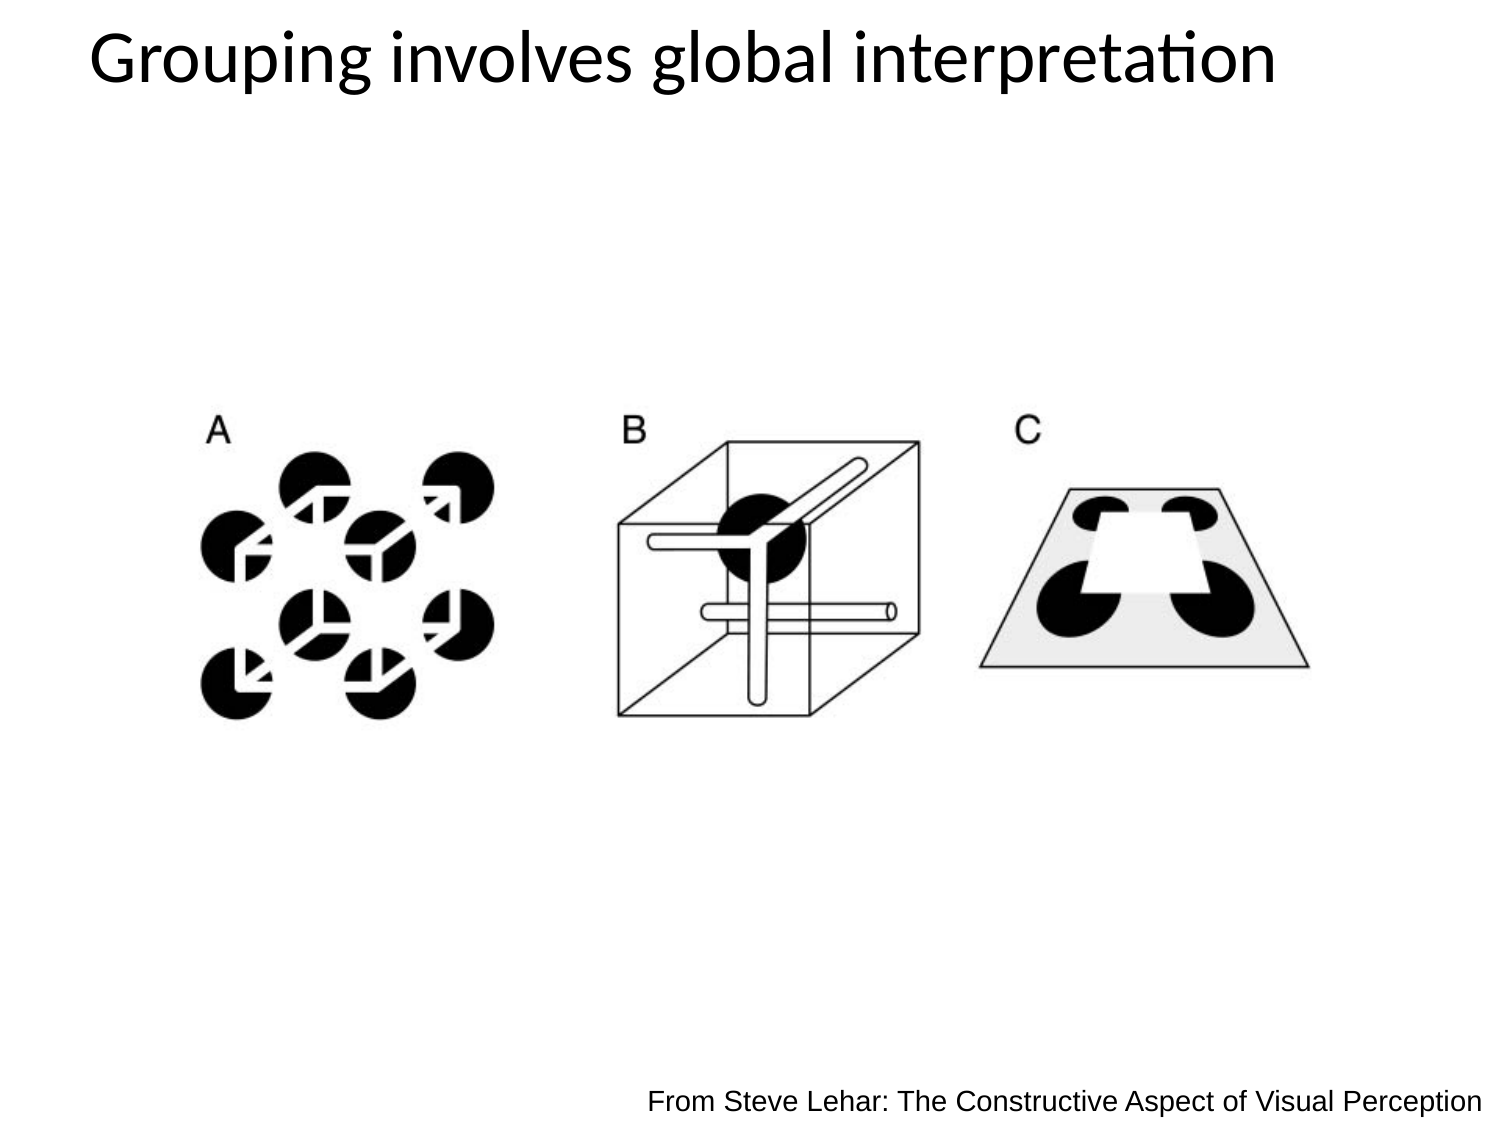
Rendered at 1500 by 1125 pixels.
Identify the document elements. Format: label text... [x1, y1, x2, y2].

text_box From Steve Lehar: The Constructive Aspect of Visual Perception [632, 1074, 1499, 1125]
picture [173, 392, 1326, 733]
text_box Grouping involves global interpretation [74, 0, 1425, 150]
